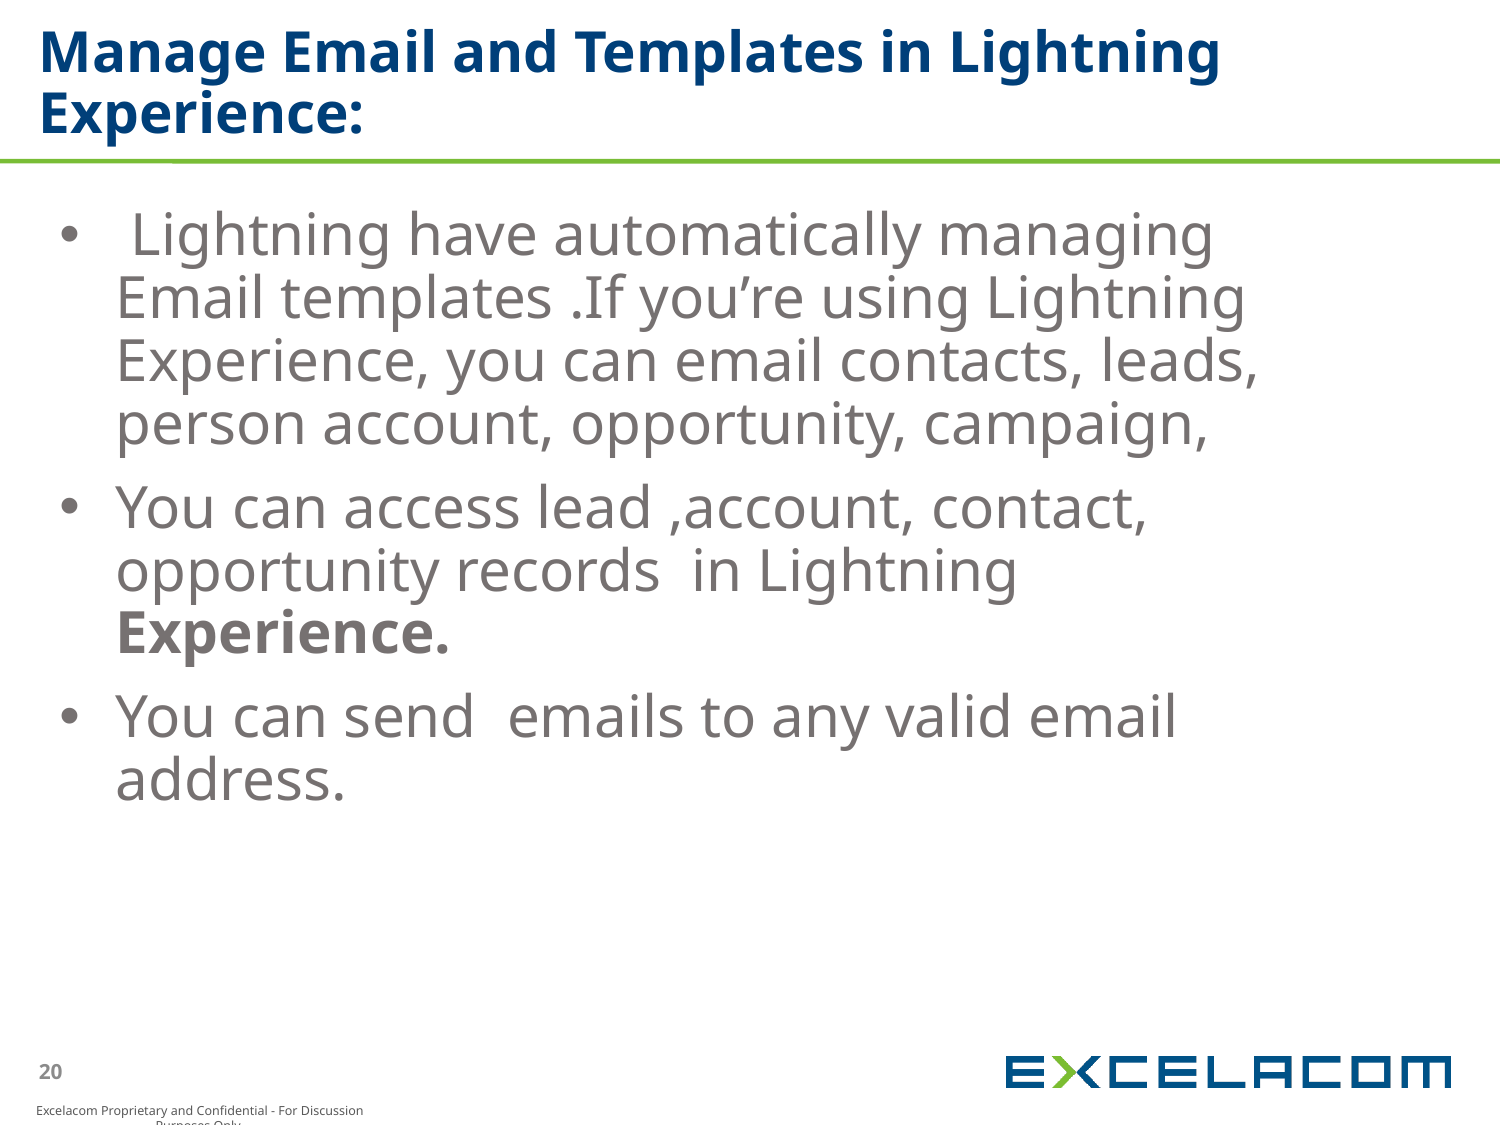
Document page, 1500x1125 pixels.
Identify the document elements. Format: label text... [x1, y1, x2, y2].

list Lightning have automatically managing Email templates .If you’re using Lightning Experience, you can email contacts, leads, person account, opportunity, campaign, You can access lead ,account, contact, opportunity records in Lightning Experience. You can send emails to any valid email address. [44, 197, 1339, 912]
title Manage Email and Templates in Lightning Experience: [23, 15, 1430, 222]
slide_number 20 [23, 1042, 93, 1103]
picture [1006, 1056, 1451, 1088]
